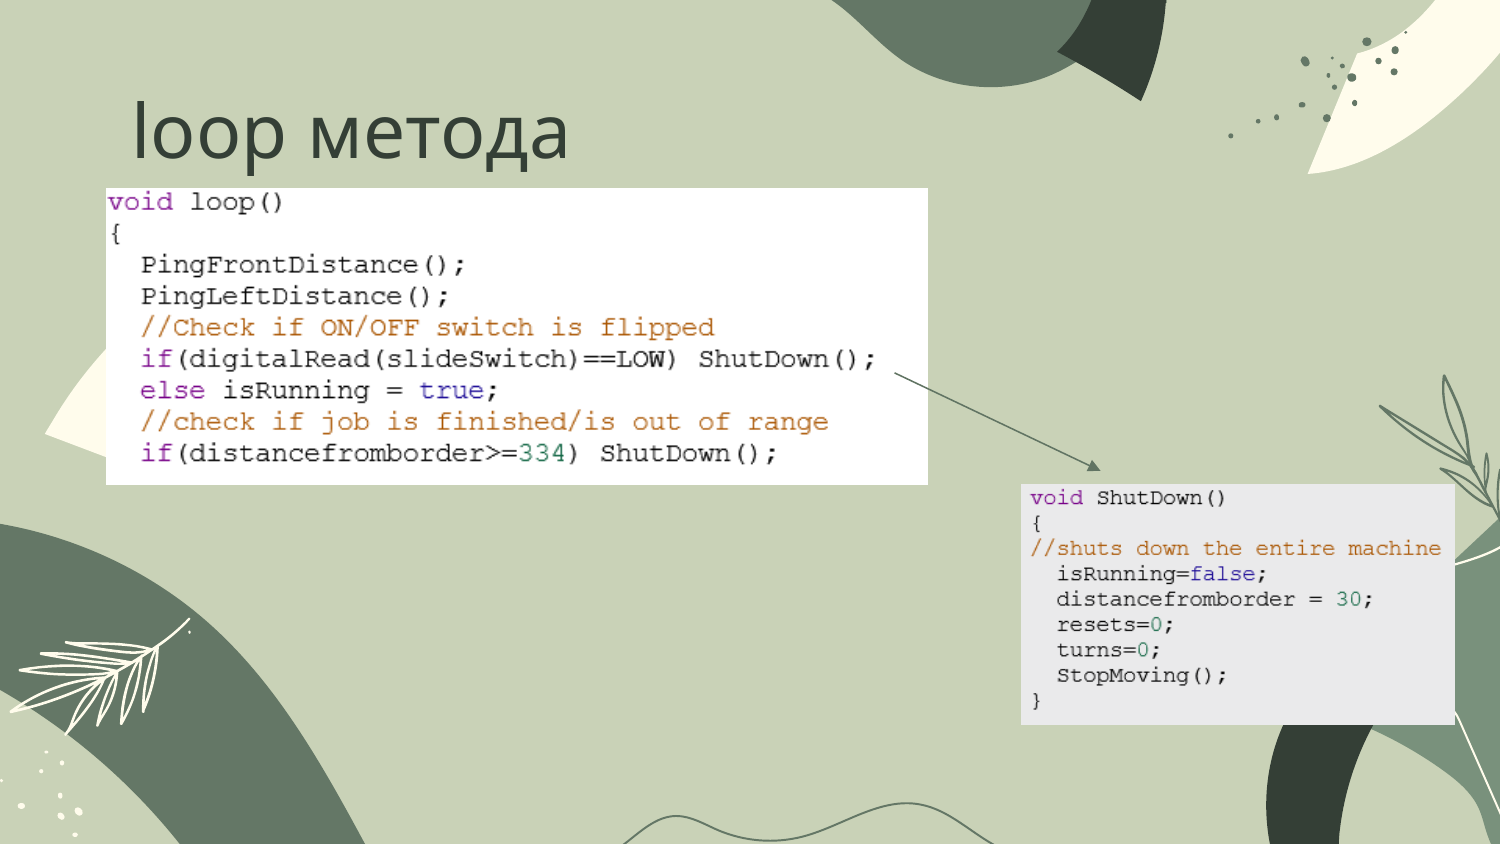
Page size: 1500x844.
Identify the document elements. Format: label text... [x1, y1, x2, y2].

picture [105, 188, 929, 485]
picture [1020, 483, 1455, 725]
title loop метода [116, 83, 1383, 179]
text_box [894, 372, 1101, 472]
